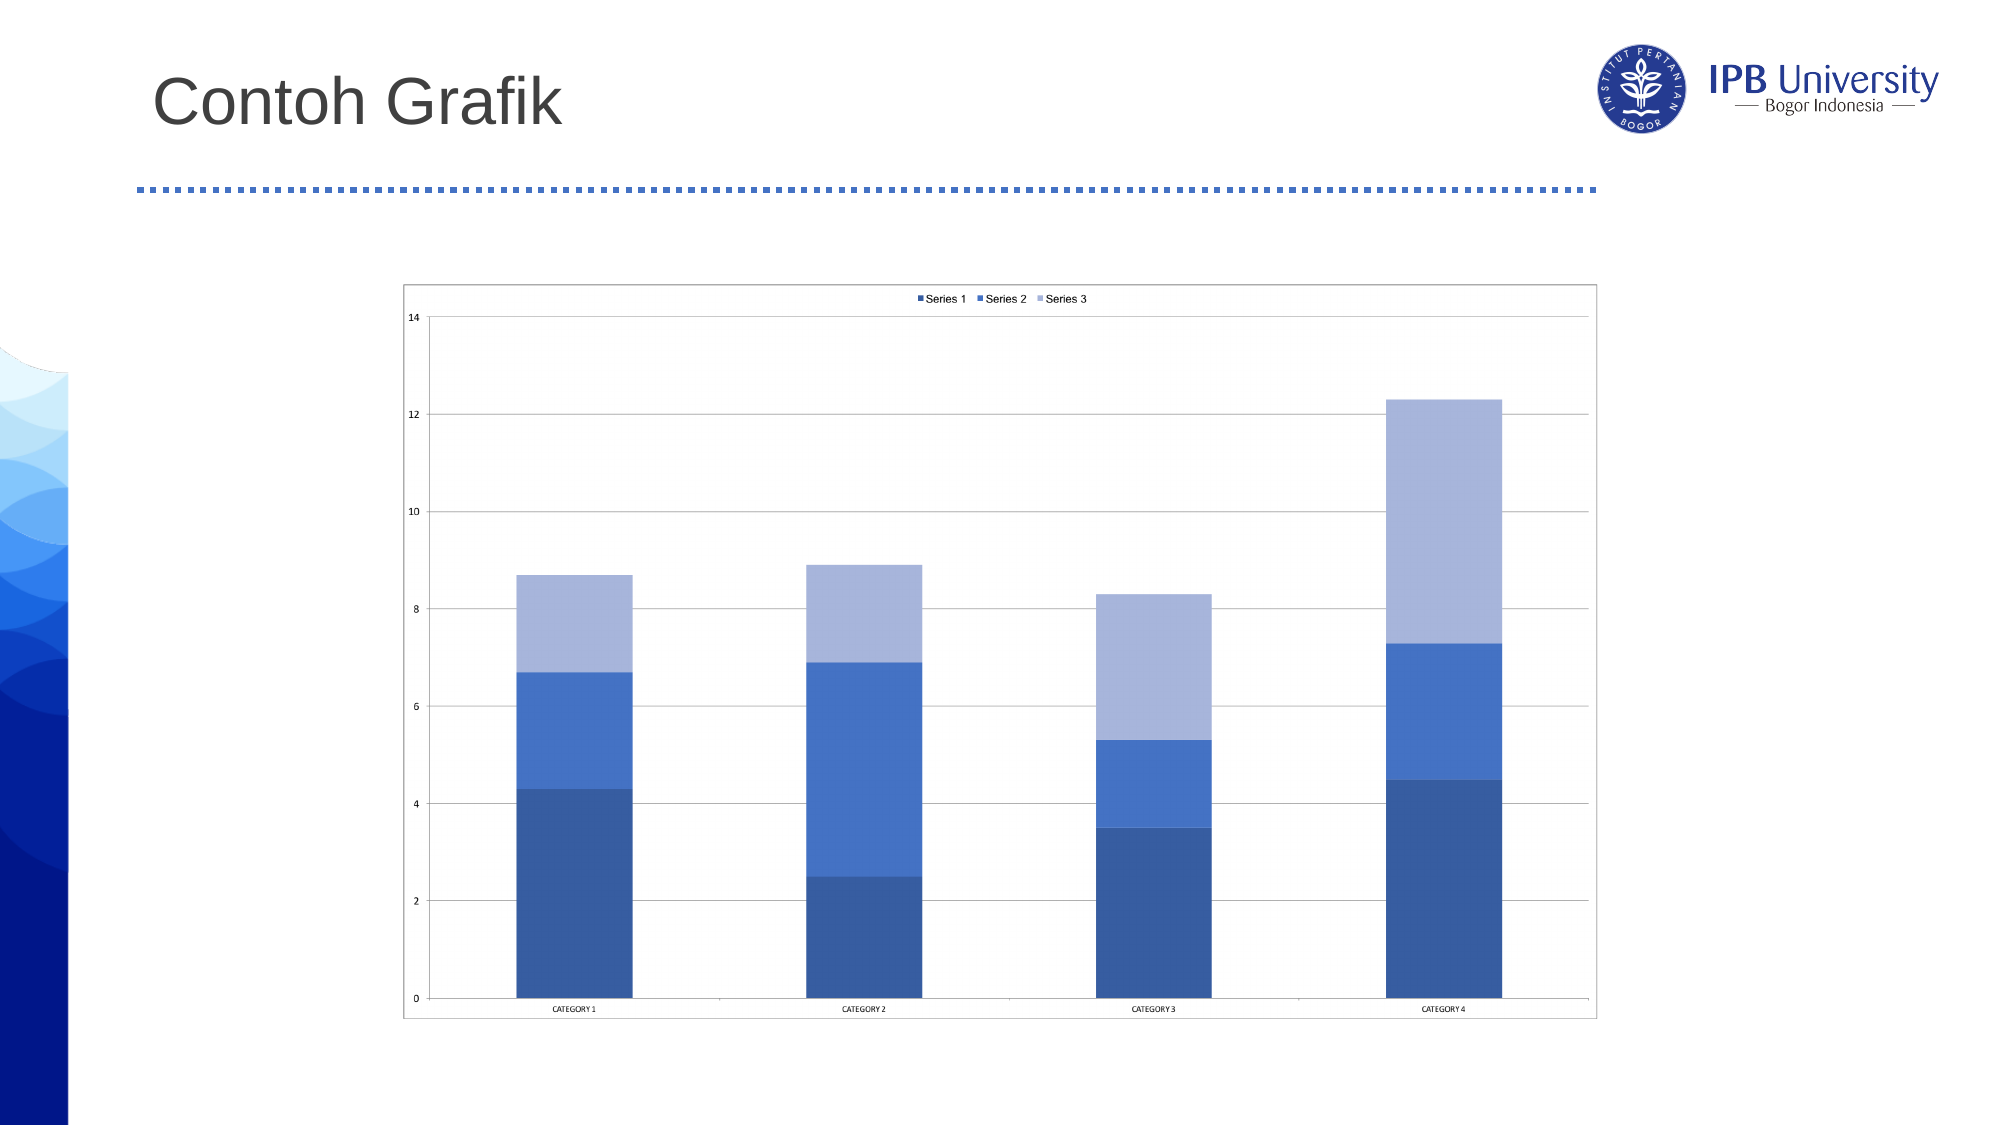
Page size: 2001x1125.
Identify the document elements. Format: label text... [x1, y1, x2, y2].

picture [0, 345, 69, 1125]
title Contoh Grafik [137, 19, 1448, 187]
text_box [401, 282, 1598, 1019]
picture [1597, 44, 1939, 134]
